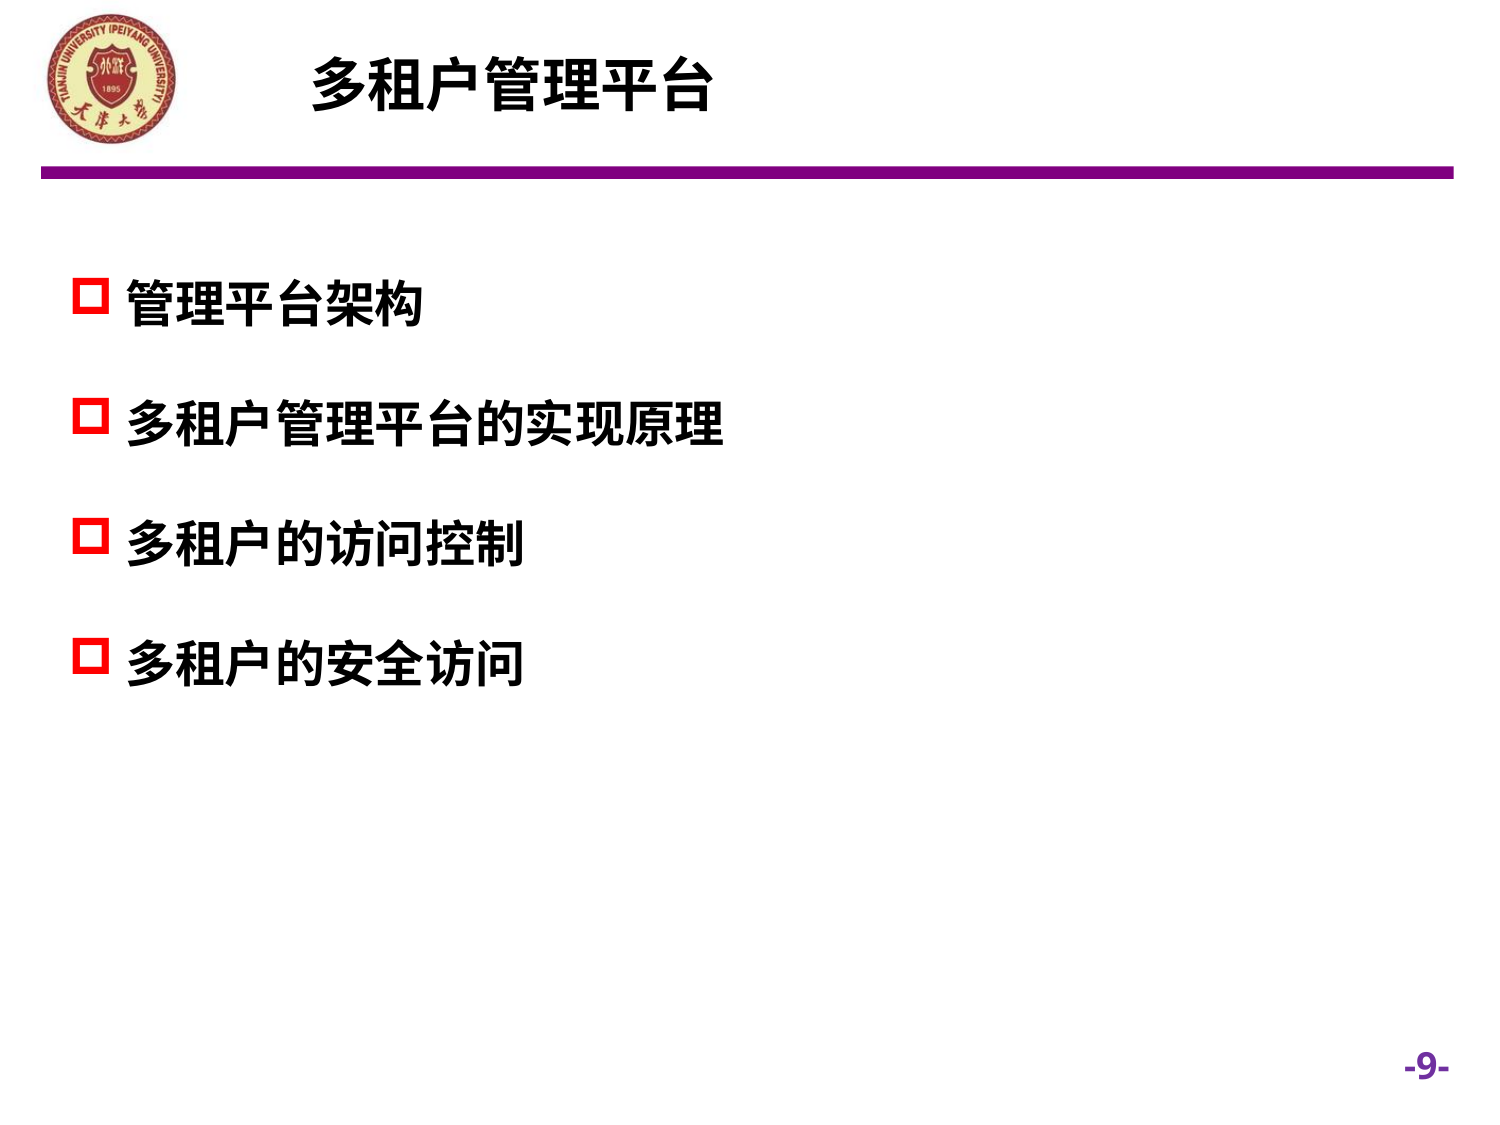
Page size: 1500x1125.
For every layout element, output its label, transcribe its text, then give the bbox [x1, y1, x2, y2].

text_box 管理平台架构 多租户管理平台的实现原理 多租户的访问控制 多租户的安全访问 [53, 204, 1397, 820]
picture [0, 0, 211, 159]
text_box 多租户管理平台 [116, 40, 910, 126]
